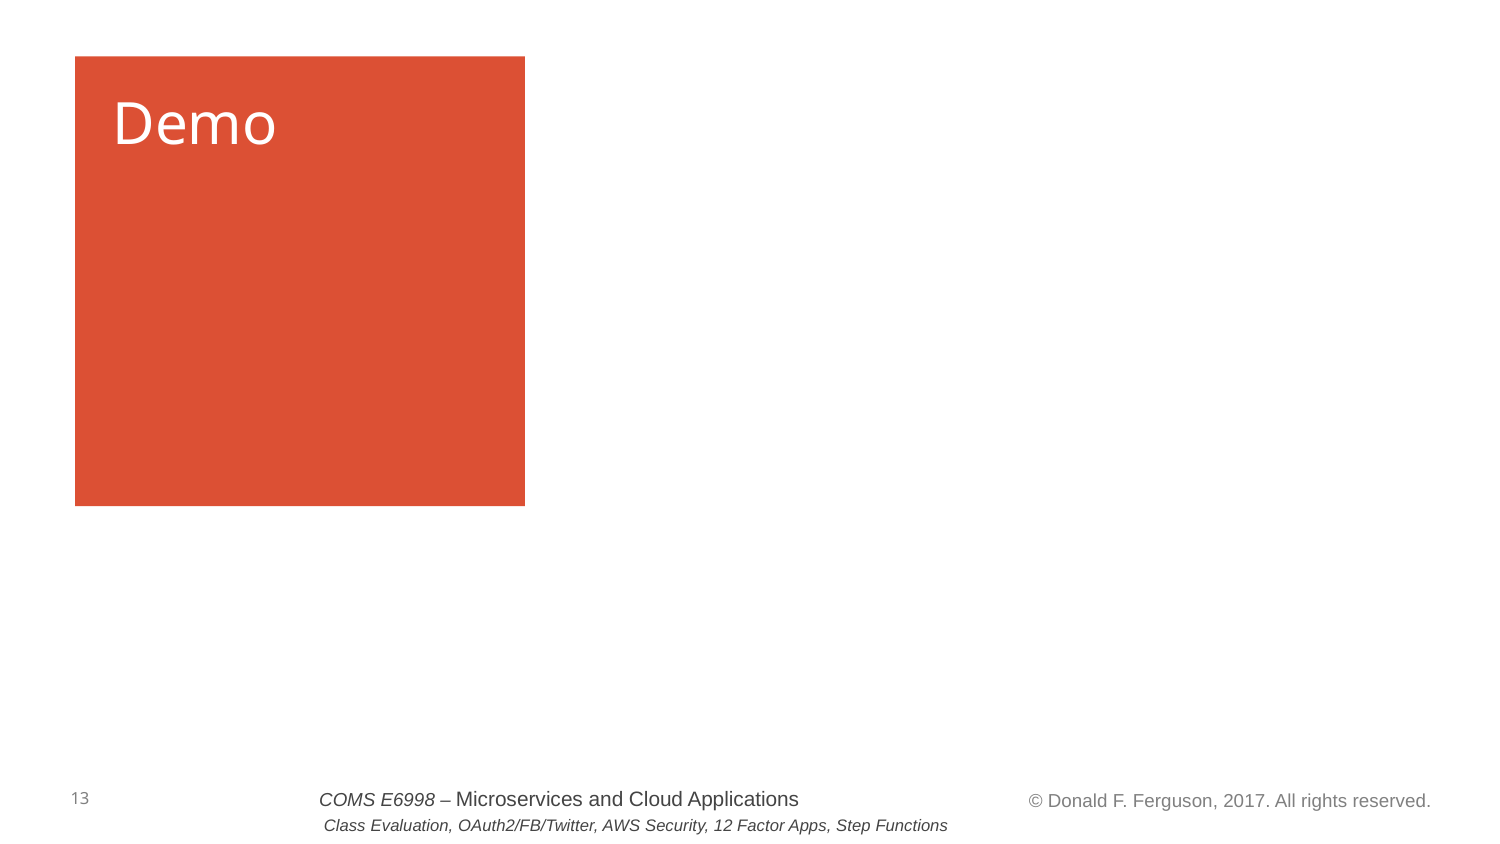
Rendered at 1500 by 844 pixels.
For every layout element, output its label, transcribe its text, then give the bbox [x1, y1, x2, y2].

title Demo [74, 56, 526, 507]
